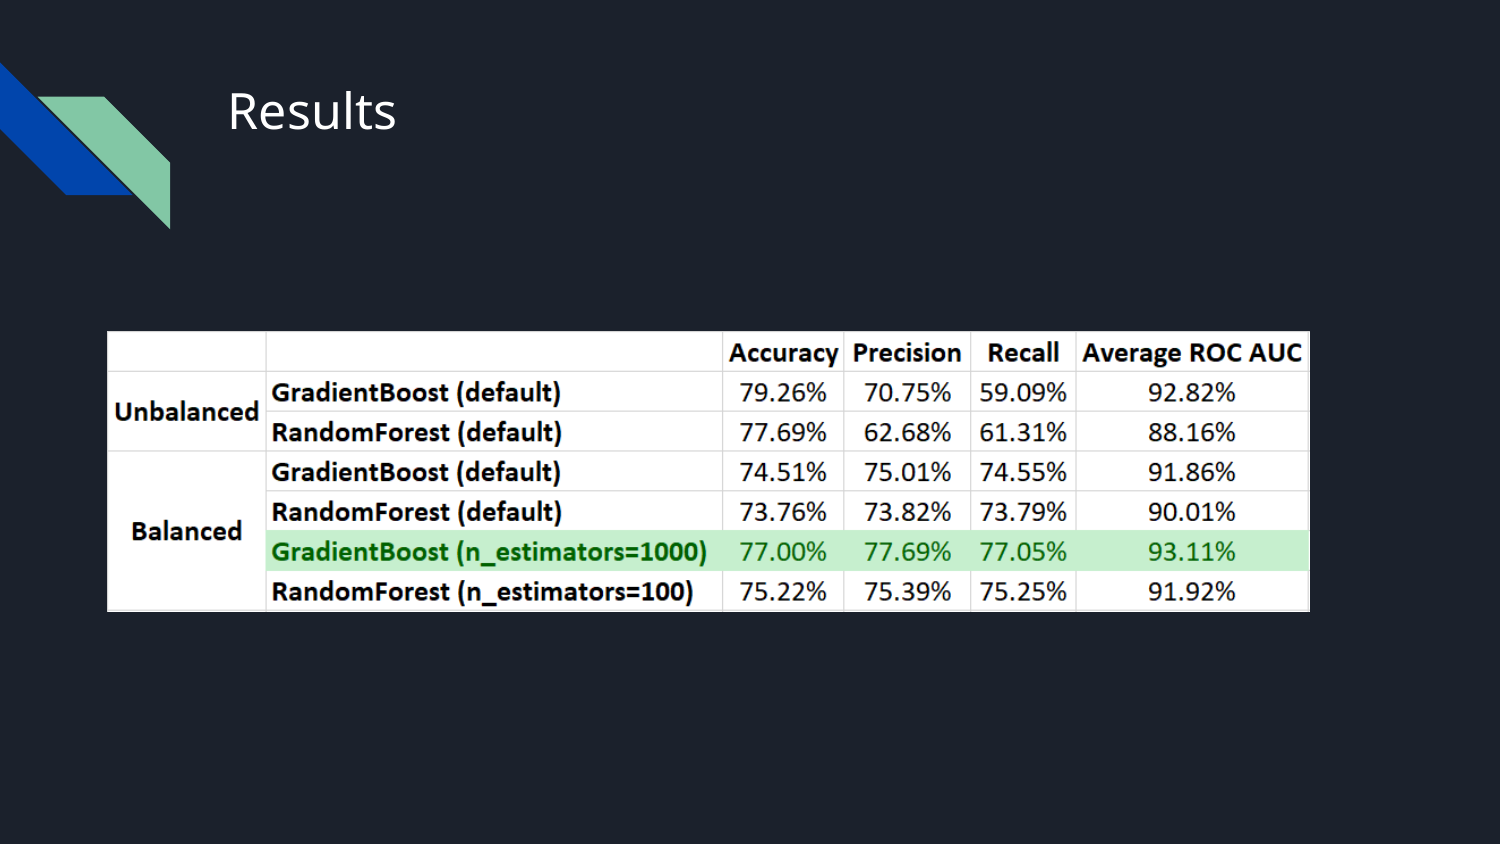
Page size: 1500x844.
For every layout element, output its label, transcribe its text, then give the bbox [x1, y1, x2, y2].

picture [107, 331, 1311, 612]
title Results [212, 64, 1368, 215]
